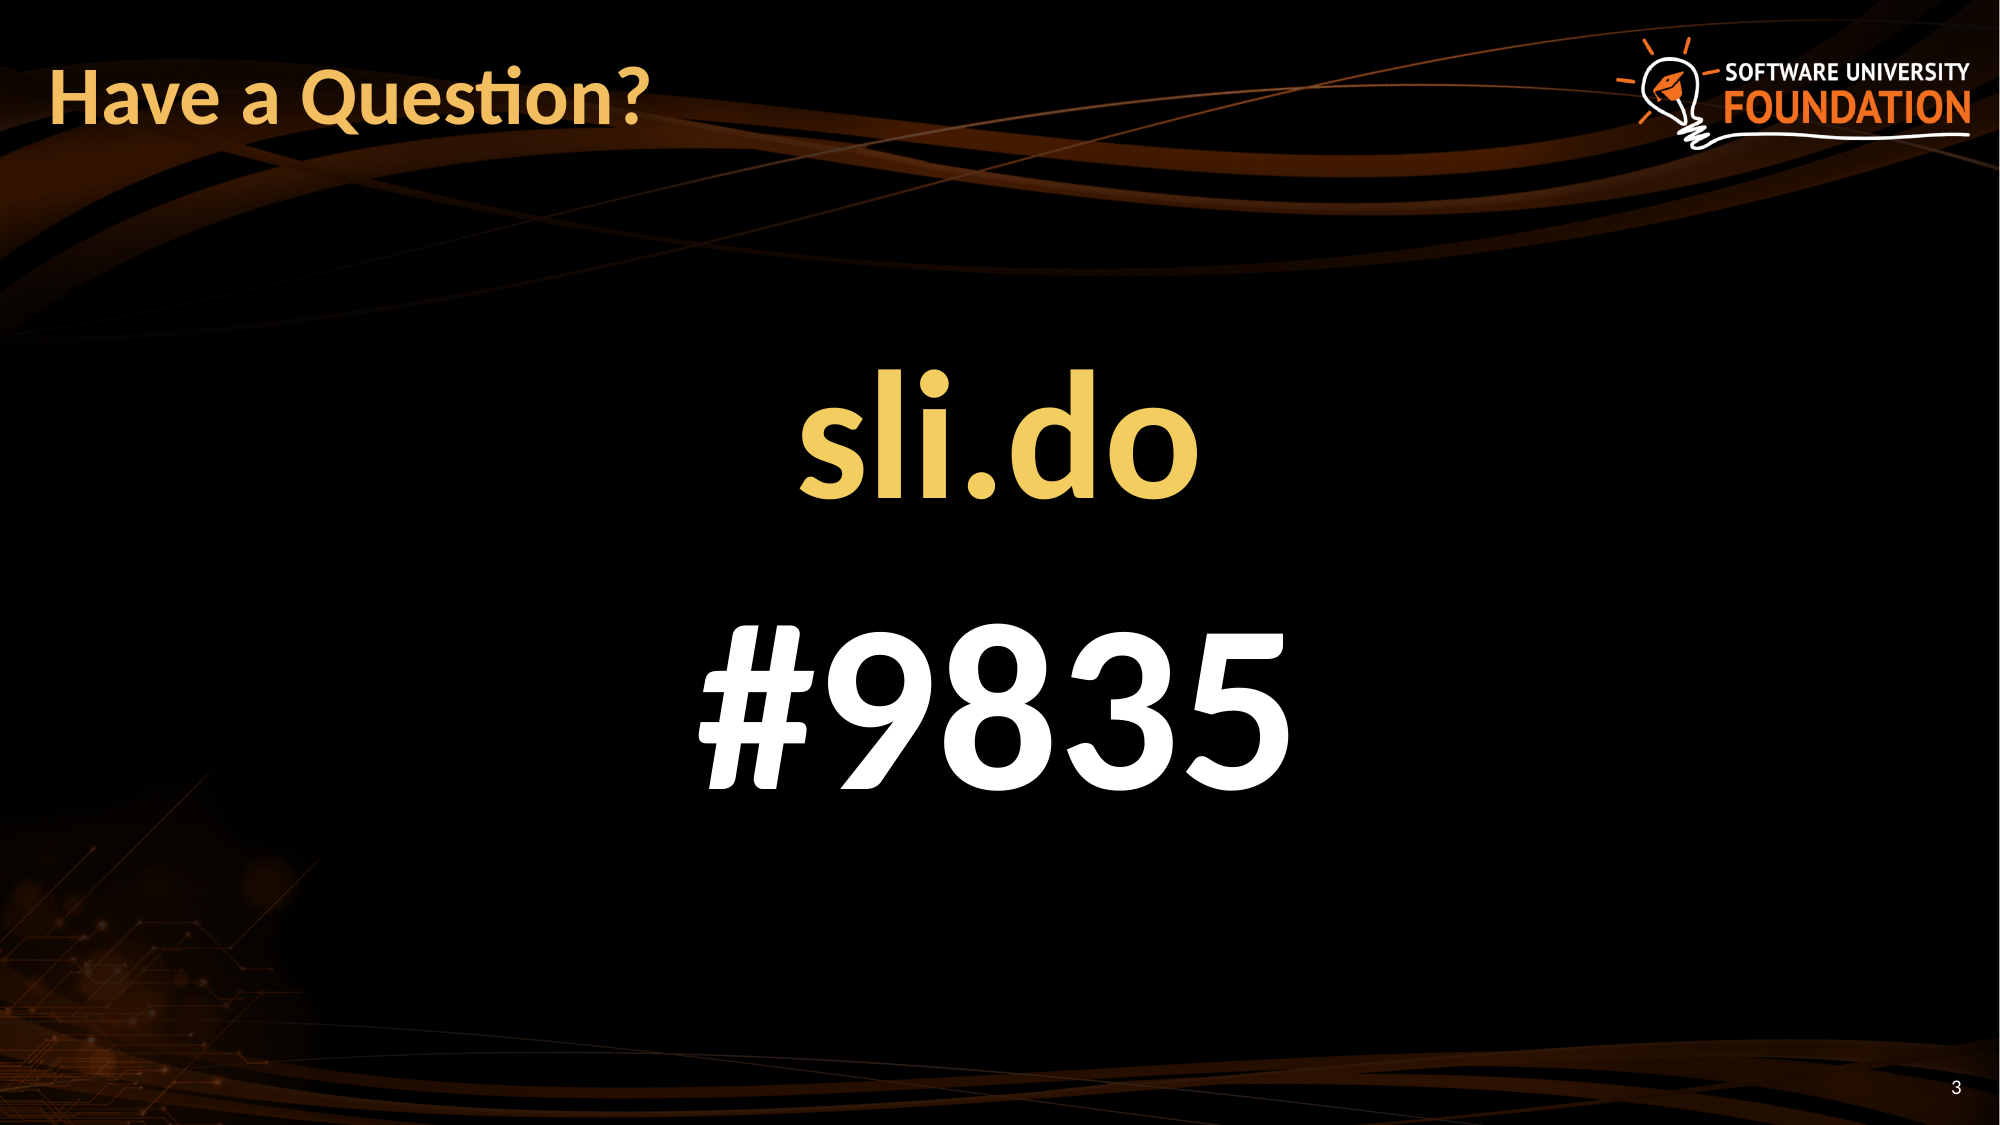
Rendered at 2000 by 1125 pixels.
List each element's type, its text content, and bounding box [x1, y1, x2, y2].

title Have a Question? [30, 6, 1602, 189]
slide_number 3 [1897, 1071, 1968, 1103]
picture [0, 0, 2000, 1125]
list sli.do #9835 [31, 188, 1968, 1071]
